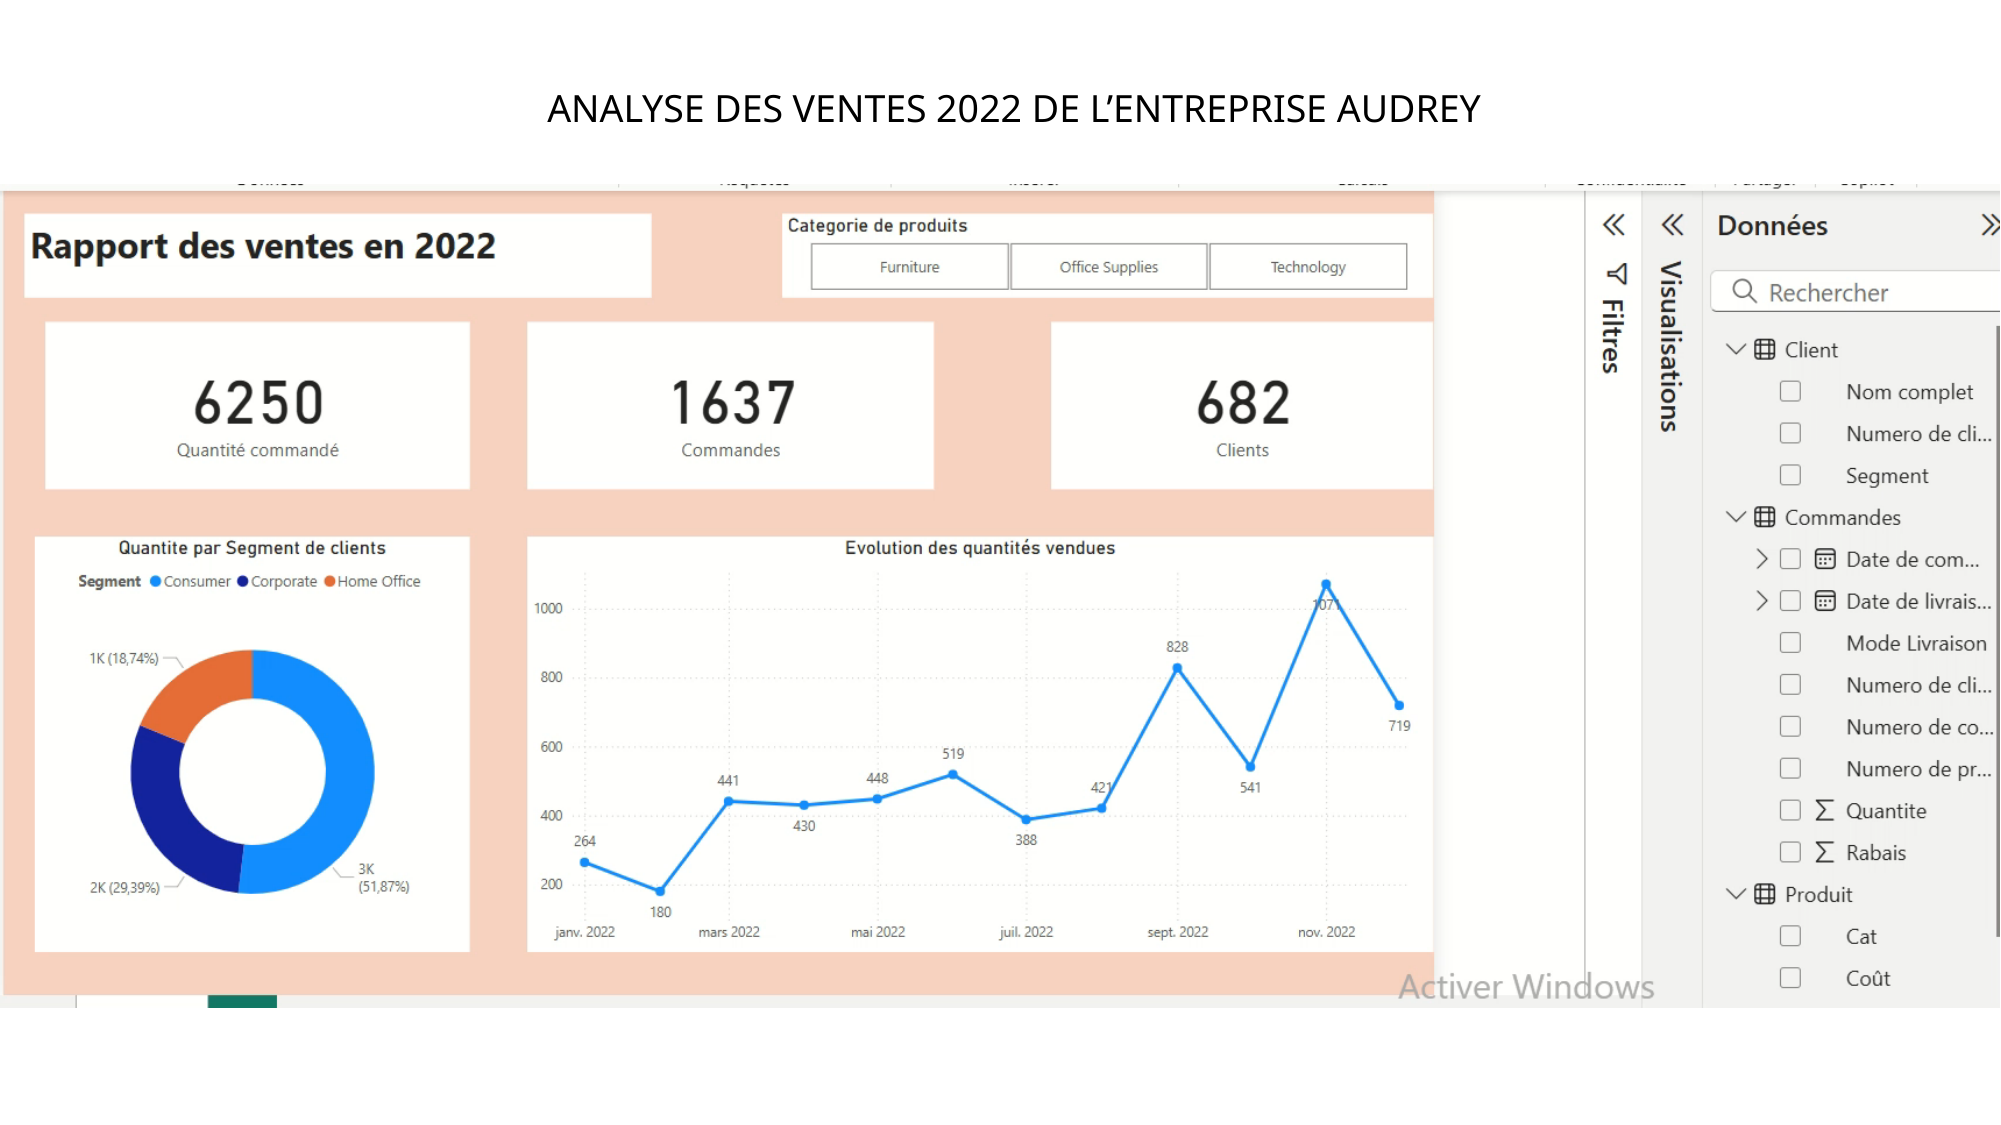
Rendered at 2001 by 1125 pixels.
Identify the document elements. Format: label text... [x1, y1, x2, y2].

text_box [0, 184, 2000, 1009]
text_box ANALYSE DES VENTES 2022 DE L’ENTREPRISE AUDREY [263, 77, 1766, 138]
